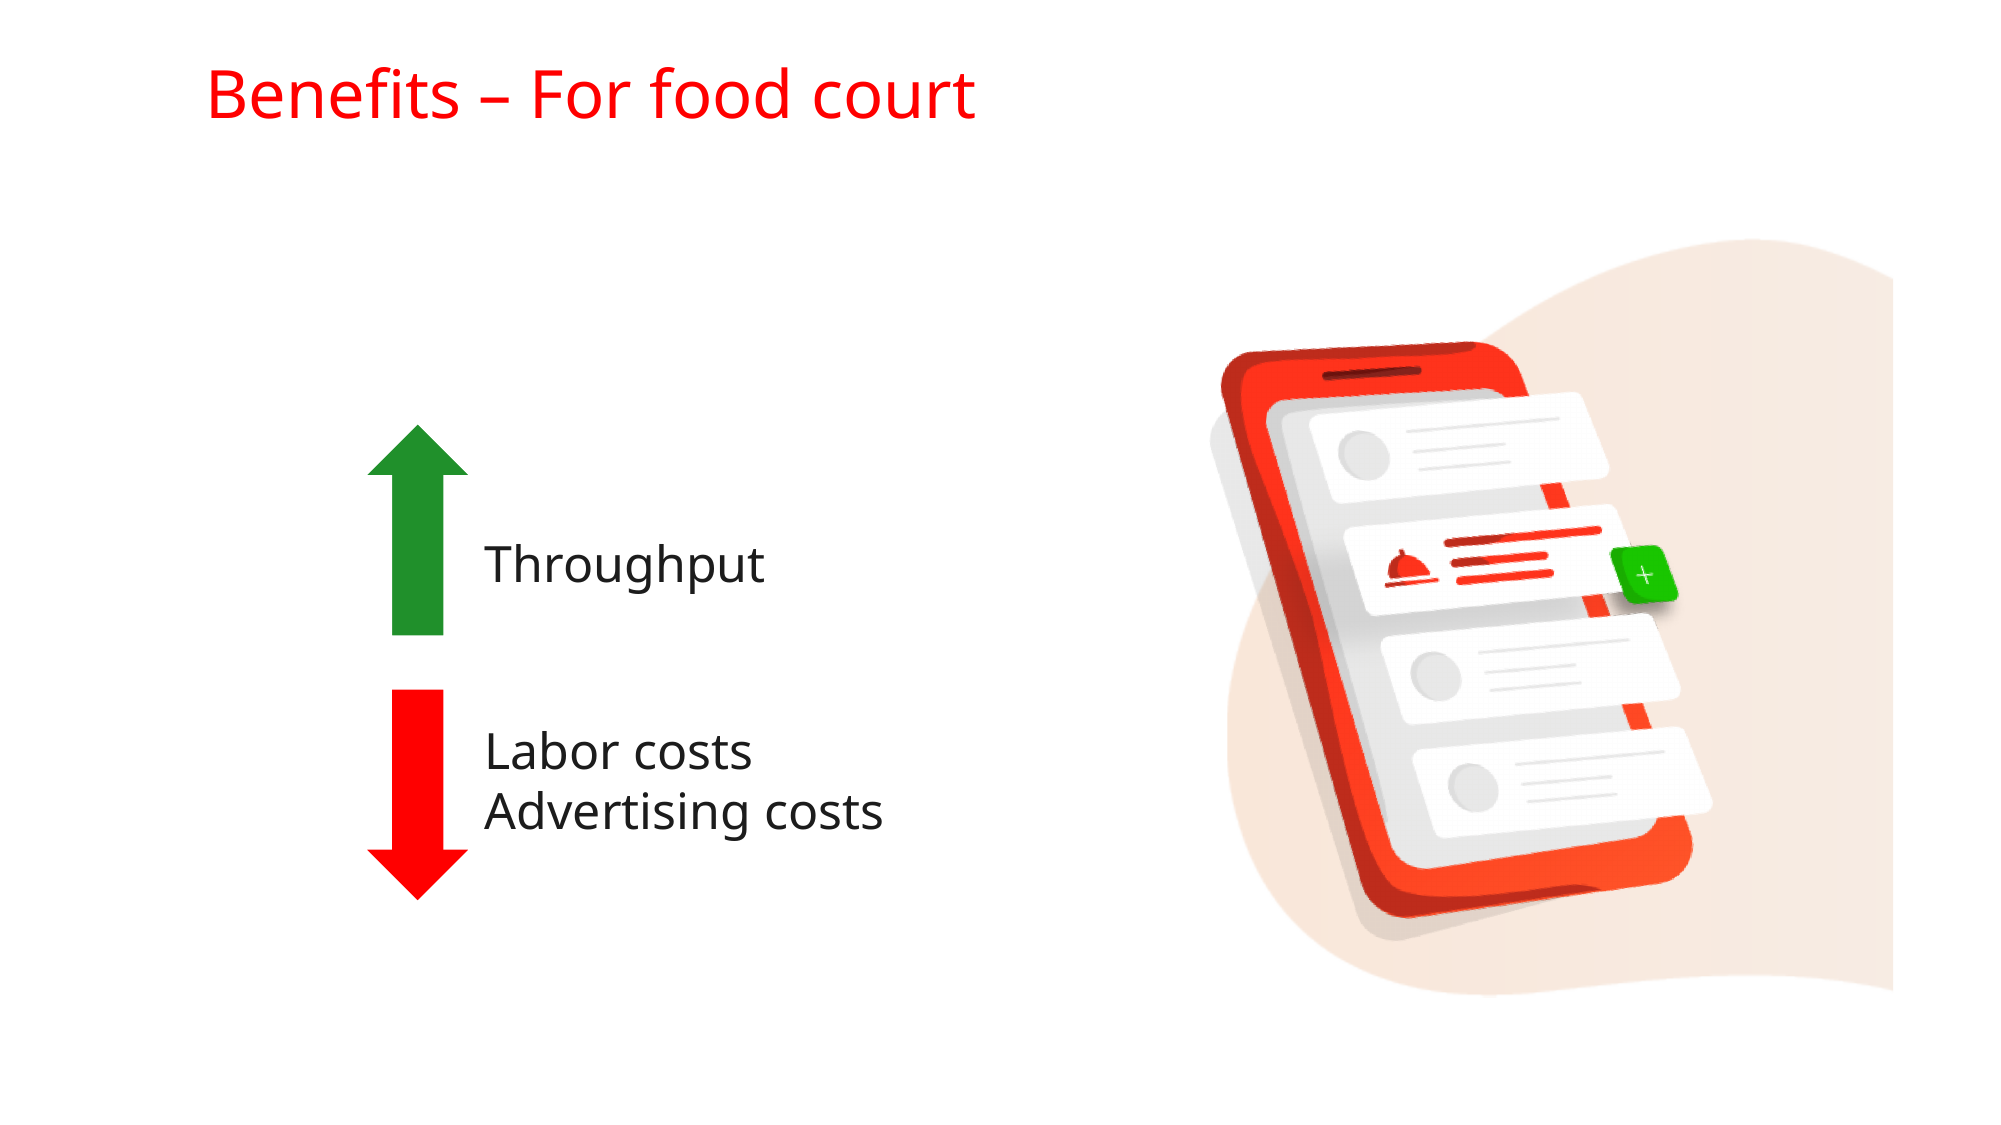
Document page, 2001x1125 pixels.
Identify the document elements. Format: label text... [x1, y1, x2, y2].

text_box [1143, 306, 1772, 983]
text_box Throughput [470, 524, 781, 600]
text_box Benefits – For food court [190, 44, 1073, 140]
text_box [1227, 238, 1894, 998]
text_box [361, 687, 470, 904]
text_box Labor costs Advertising costs [470, 711, 900, 907]
text_box [361, 421, 474, 638]
